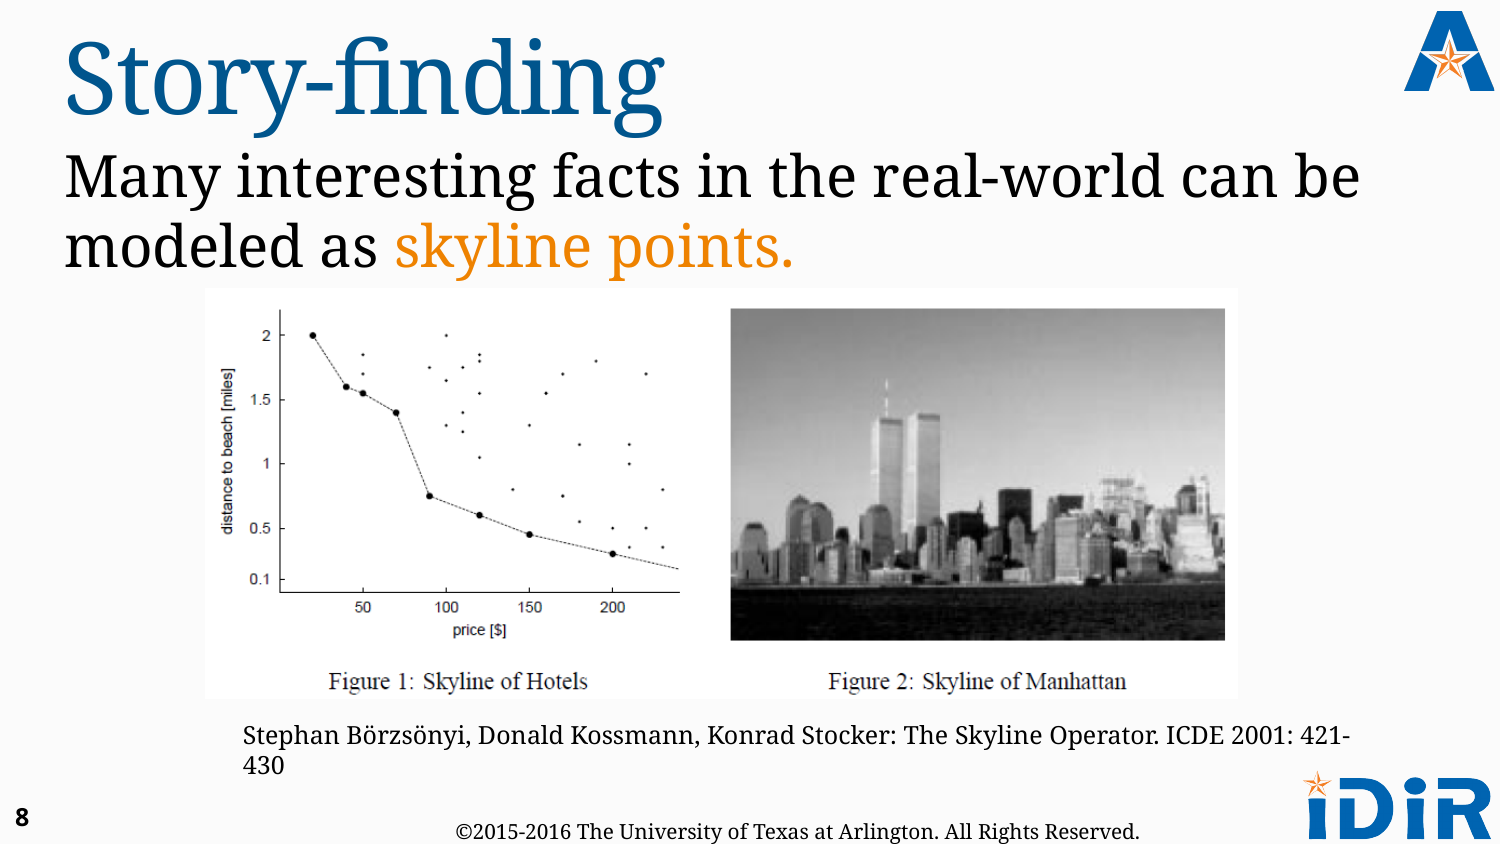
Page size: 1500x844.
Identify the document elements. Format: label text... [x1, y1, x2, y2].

picture [204, 288, 1238, 699]
text_box Many interesting facts in the real-world can be modeled as skyline points. [49, 131, 1399, 287]
slide_number 8 [0, 796, 350, 842]
picture [1301, 769, 1495, 844]
text_box Stephan Börzsönyi, Donald Kossmann, Konrad Stocker: The Skyline Operator. ICDE 2001: 421-430 [228, 712, 1374, 787]
title Story-finding [63, 28, 1436, 139]
picture [1404, 11, 1495, 91]
